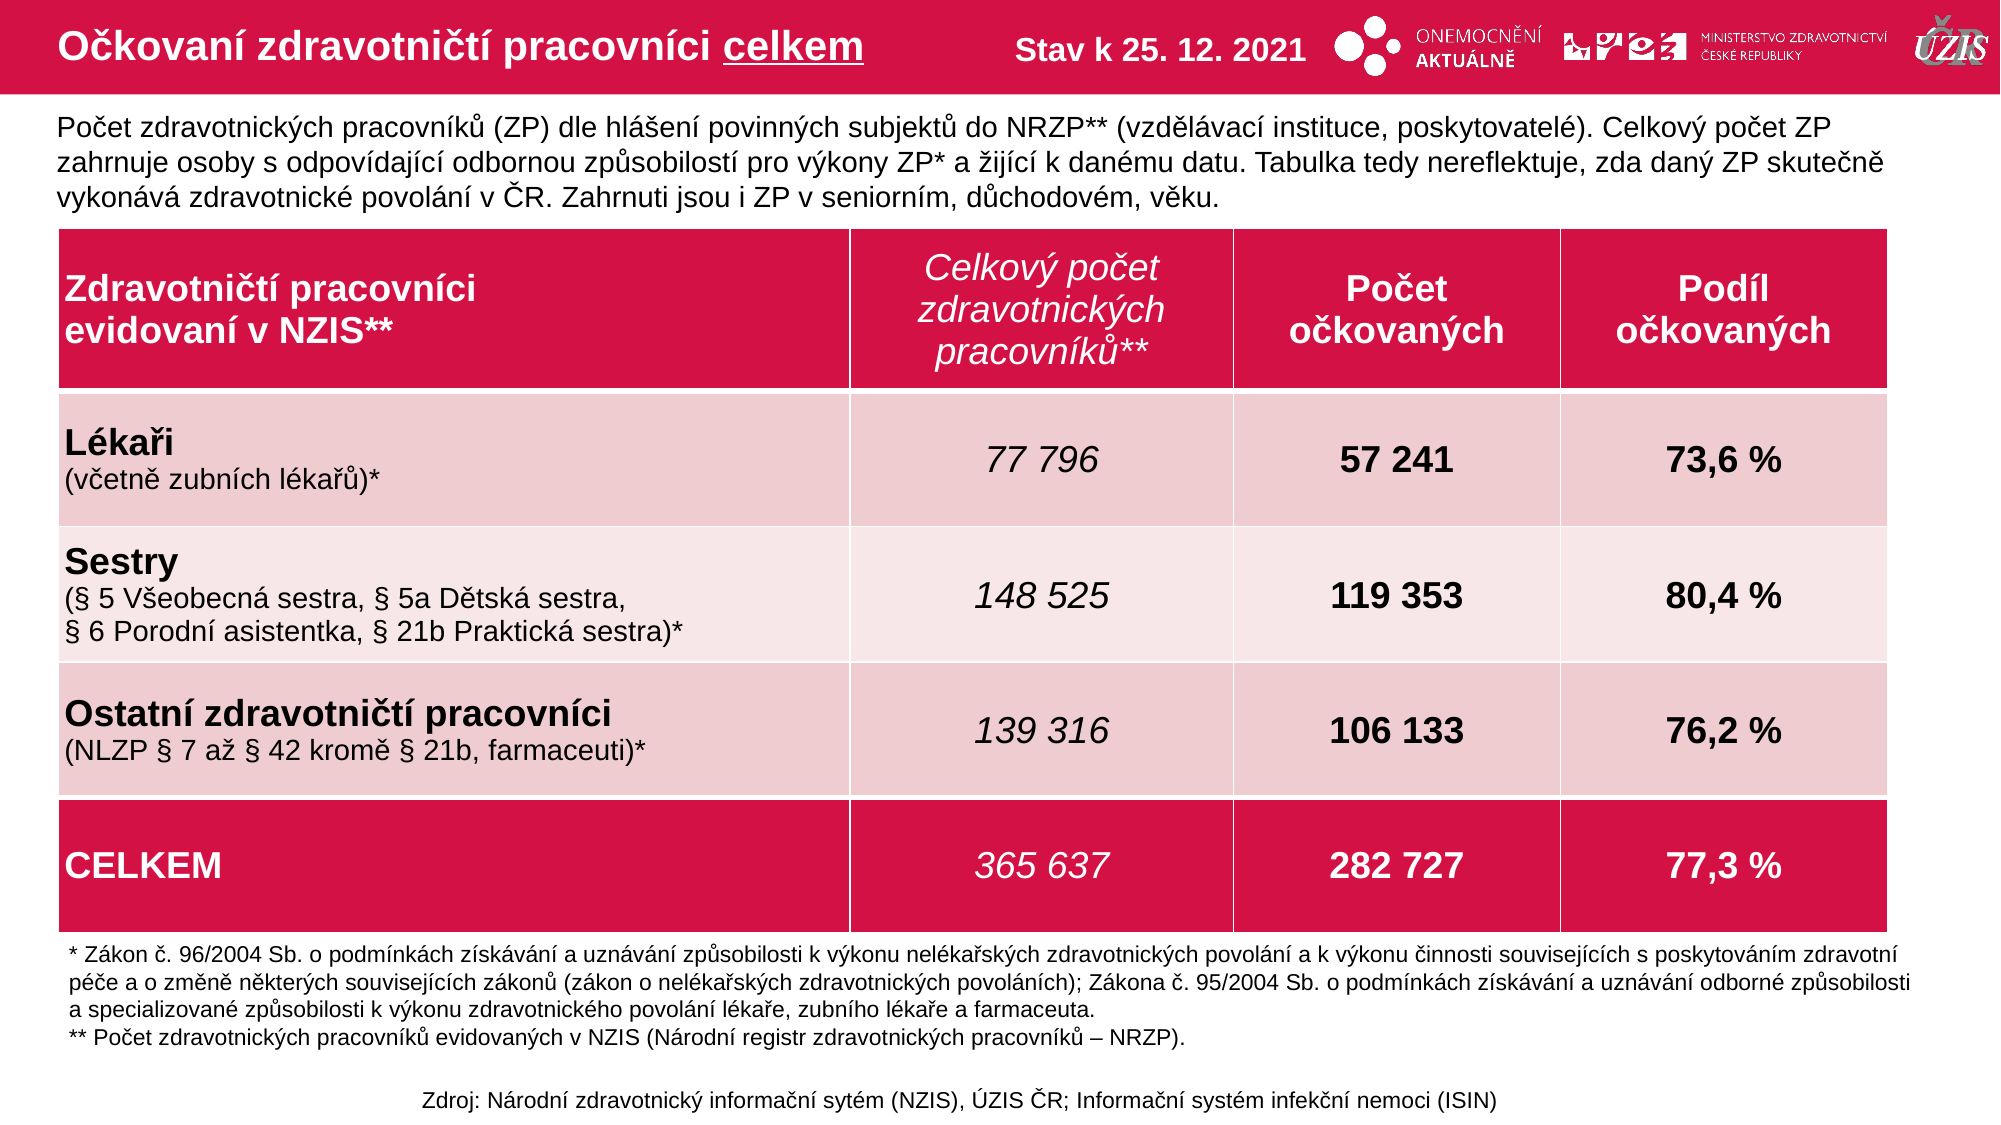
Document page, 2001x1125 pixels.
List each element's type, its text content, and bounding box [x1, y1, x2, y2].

text_box * Zákon č. 96/2004 Sb. o podmínkách získávání a uznávání způsobilosti k výkonu nelékařských zdravotnických povolání a k výkonu činnosti souvisejících s poskytováním zdravotní péče a o změně některých souvisejících zákonů (zákon o nelékařských zdravotnických povoláních); Zákona č. 95/2004 Sb. o podmínkách získávání a uznávání odborné způsobilosti a specializované způsobilosti k výkonu zdravotnického povolání lékaře, zubního lékaře a farmaceuta. ** Počet zdravotnických pracovníků evidovaných v NZIS (Národní registr zdravotnických pracovníků – NRZP). [54, 932, 1934, 1058]
table_cell 106 133 [1234, 663, 1560, 795]
picture [1915, 15, 1989, 66]
table_header Počet očkovaných [1234, 229, 1560, 388]
picture [1334, 16, 1542, 76]
table_cell 80,4 % [1561, 527, 1887, 661]
picture [1563, 31, 1888, 60]
table_cell CELKEM [59, 800, 849, 932]
table_cell 73,6 % [1561, 394, 1887, 526]
text_box Počet zdravotnických pracovníků (ZP) dle hlášení povinných subjektů do NRZP** (vzdělávací instituce, poskytovatelé). Celkový počet ZP zahrnuje osoby s odpovídající odbornou způsobilostí pro výkony ZP* a žijící k danému datu. Tabulka tedy nereflektuje, zda daný ZP skutečně vykonává zdravotnické povolání v ČR. Zahrnuti jsou i ZP v seniorním, důchodovém, věku. [41, 101, 1961, 221]
title Očkovaní zdravotničtí pracovníci celkem [42, 0, 1262, 95]
table_cell 365 637 [851, 800, 1233, 932]
table_cell Ostatní zdravotničtí pracovníci (NLZP § 7 až § 42 kromě § 21b, farmaceuti)* [59, 663, 849, 795]
table_cell 119 353 [1234, 527, 1560, 661]
table_cell 282 727 [1234, 800, 1560, 932]
table_cell 76,2 % [1561, 663, 1887, 795]
table_cell 57 241 [1234, 394, 1560, 526]
table_cell 148 525 [851, 527, 1233, 661]
table_cell 77,3 % [1561, 800, 1887, 932]
table_cell 77 796 [851, 394, 1233, 526]
table_cell Lékaři (včetně zubních lékařů)* [59, 394, 849, 526]
table_header Zdravotničtí pracovníci evidovaní v NZIS** [59, 229, 849, 388]
table_cell Sestry (§ 5 Všeobecná sestra, § 5a Dětská sestra, § 6 Porodní asistentka, § 21b Praktická sestra)* [59, 527, 849, 661]
table_cell 139 316 [851, 663, 1233, 795]
table_header Podíl očkovaných [1561, 229, 1887, 388]
table_header Celkový počet zdravotnických pracovníků** [851, 229, 1233, 388]
text_box Zdroj: Národní zdravotnický informační sytém (NZIS), ÚZIS ČR; Informační systém infekční nemoci (ISIN) [284, 1078, 1643, 1121]
text_box Stav k 25. 12. 2021 [999, 20, 1330, 76]
